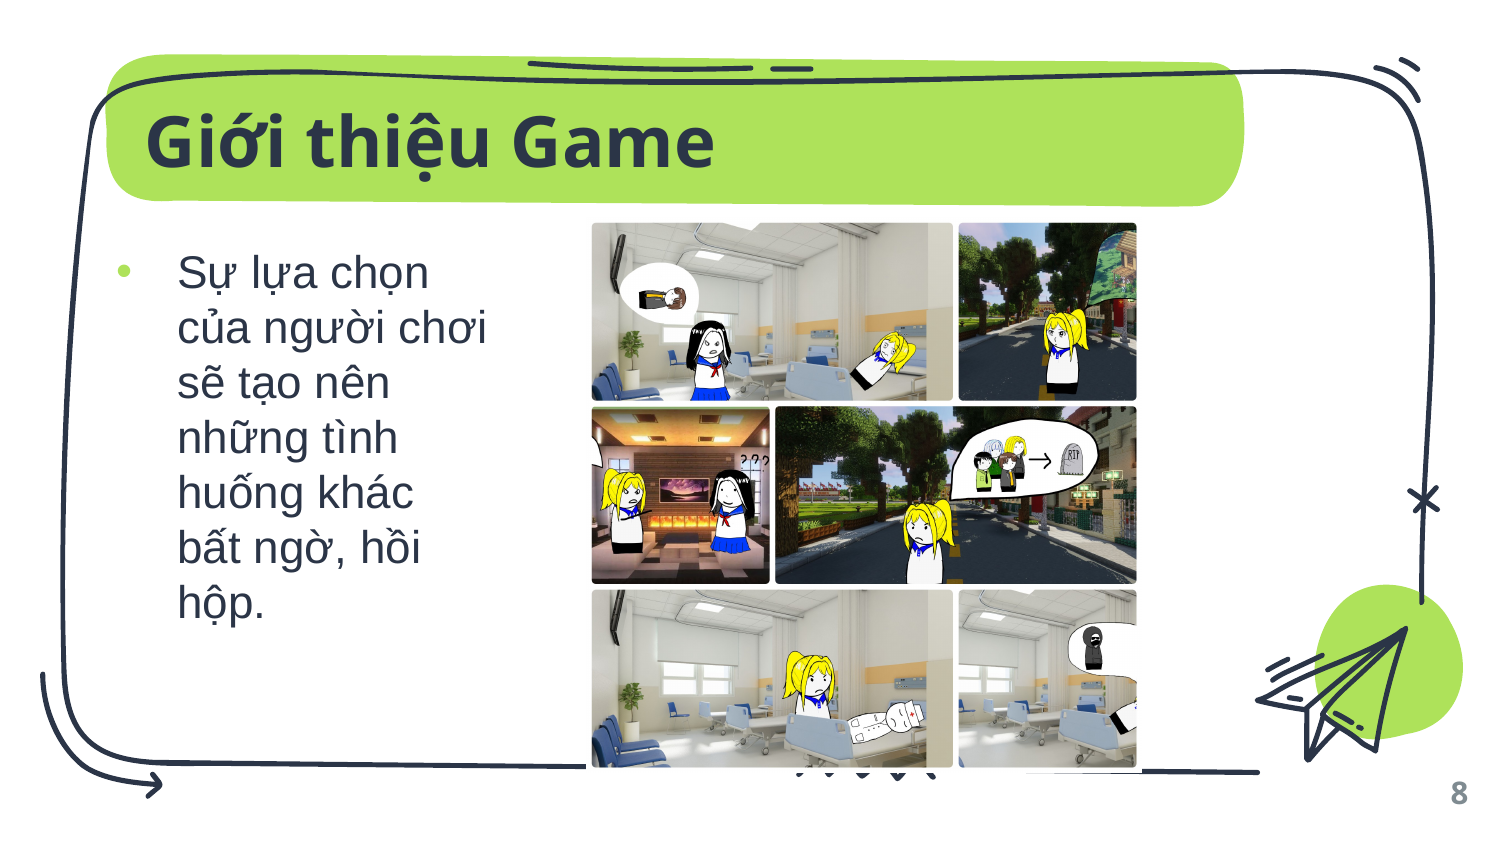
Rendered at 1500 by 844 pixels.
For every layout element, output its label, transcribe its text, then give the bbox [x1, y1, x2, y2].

text_box [1254, 625, 1409, 763]
picture [586, 217, 1142, 773]
title Giới thiệu Game [144, 112, 1200, 178]
slide_number 8 [1378, 769, 1469, 820]
list Sự lựa chọn của người chơi sẽ tạo nên những tình huống khác bất ngờ, hồi hộp. [102, 243, 488, 709]
